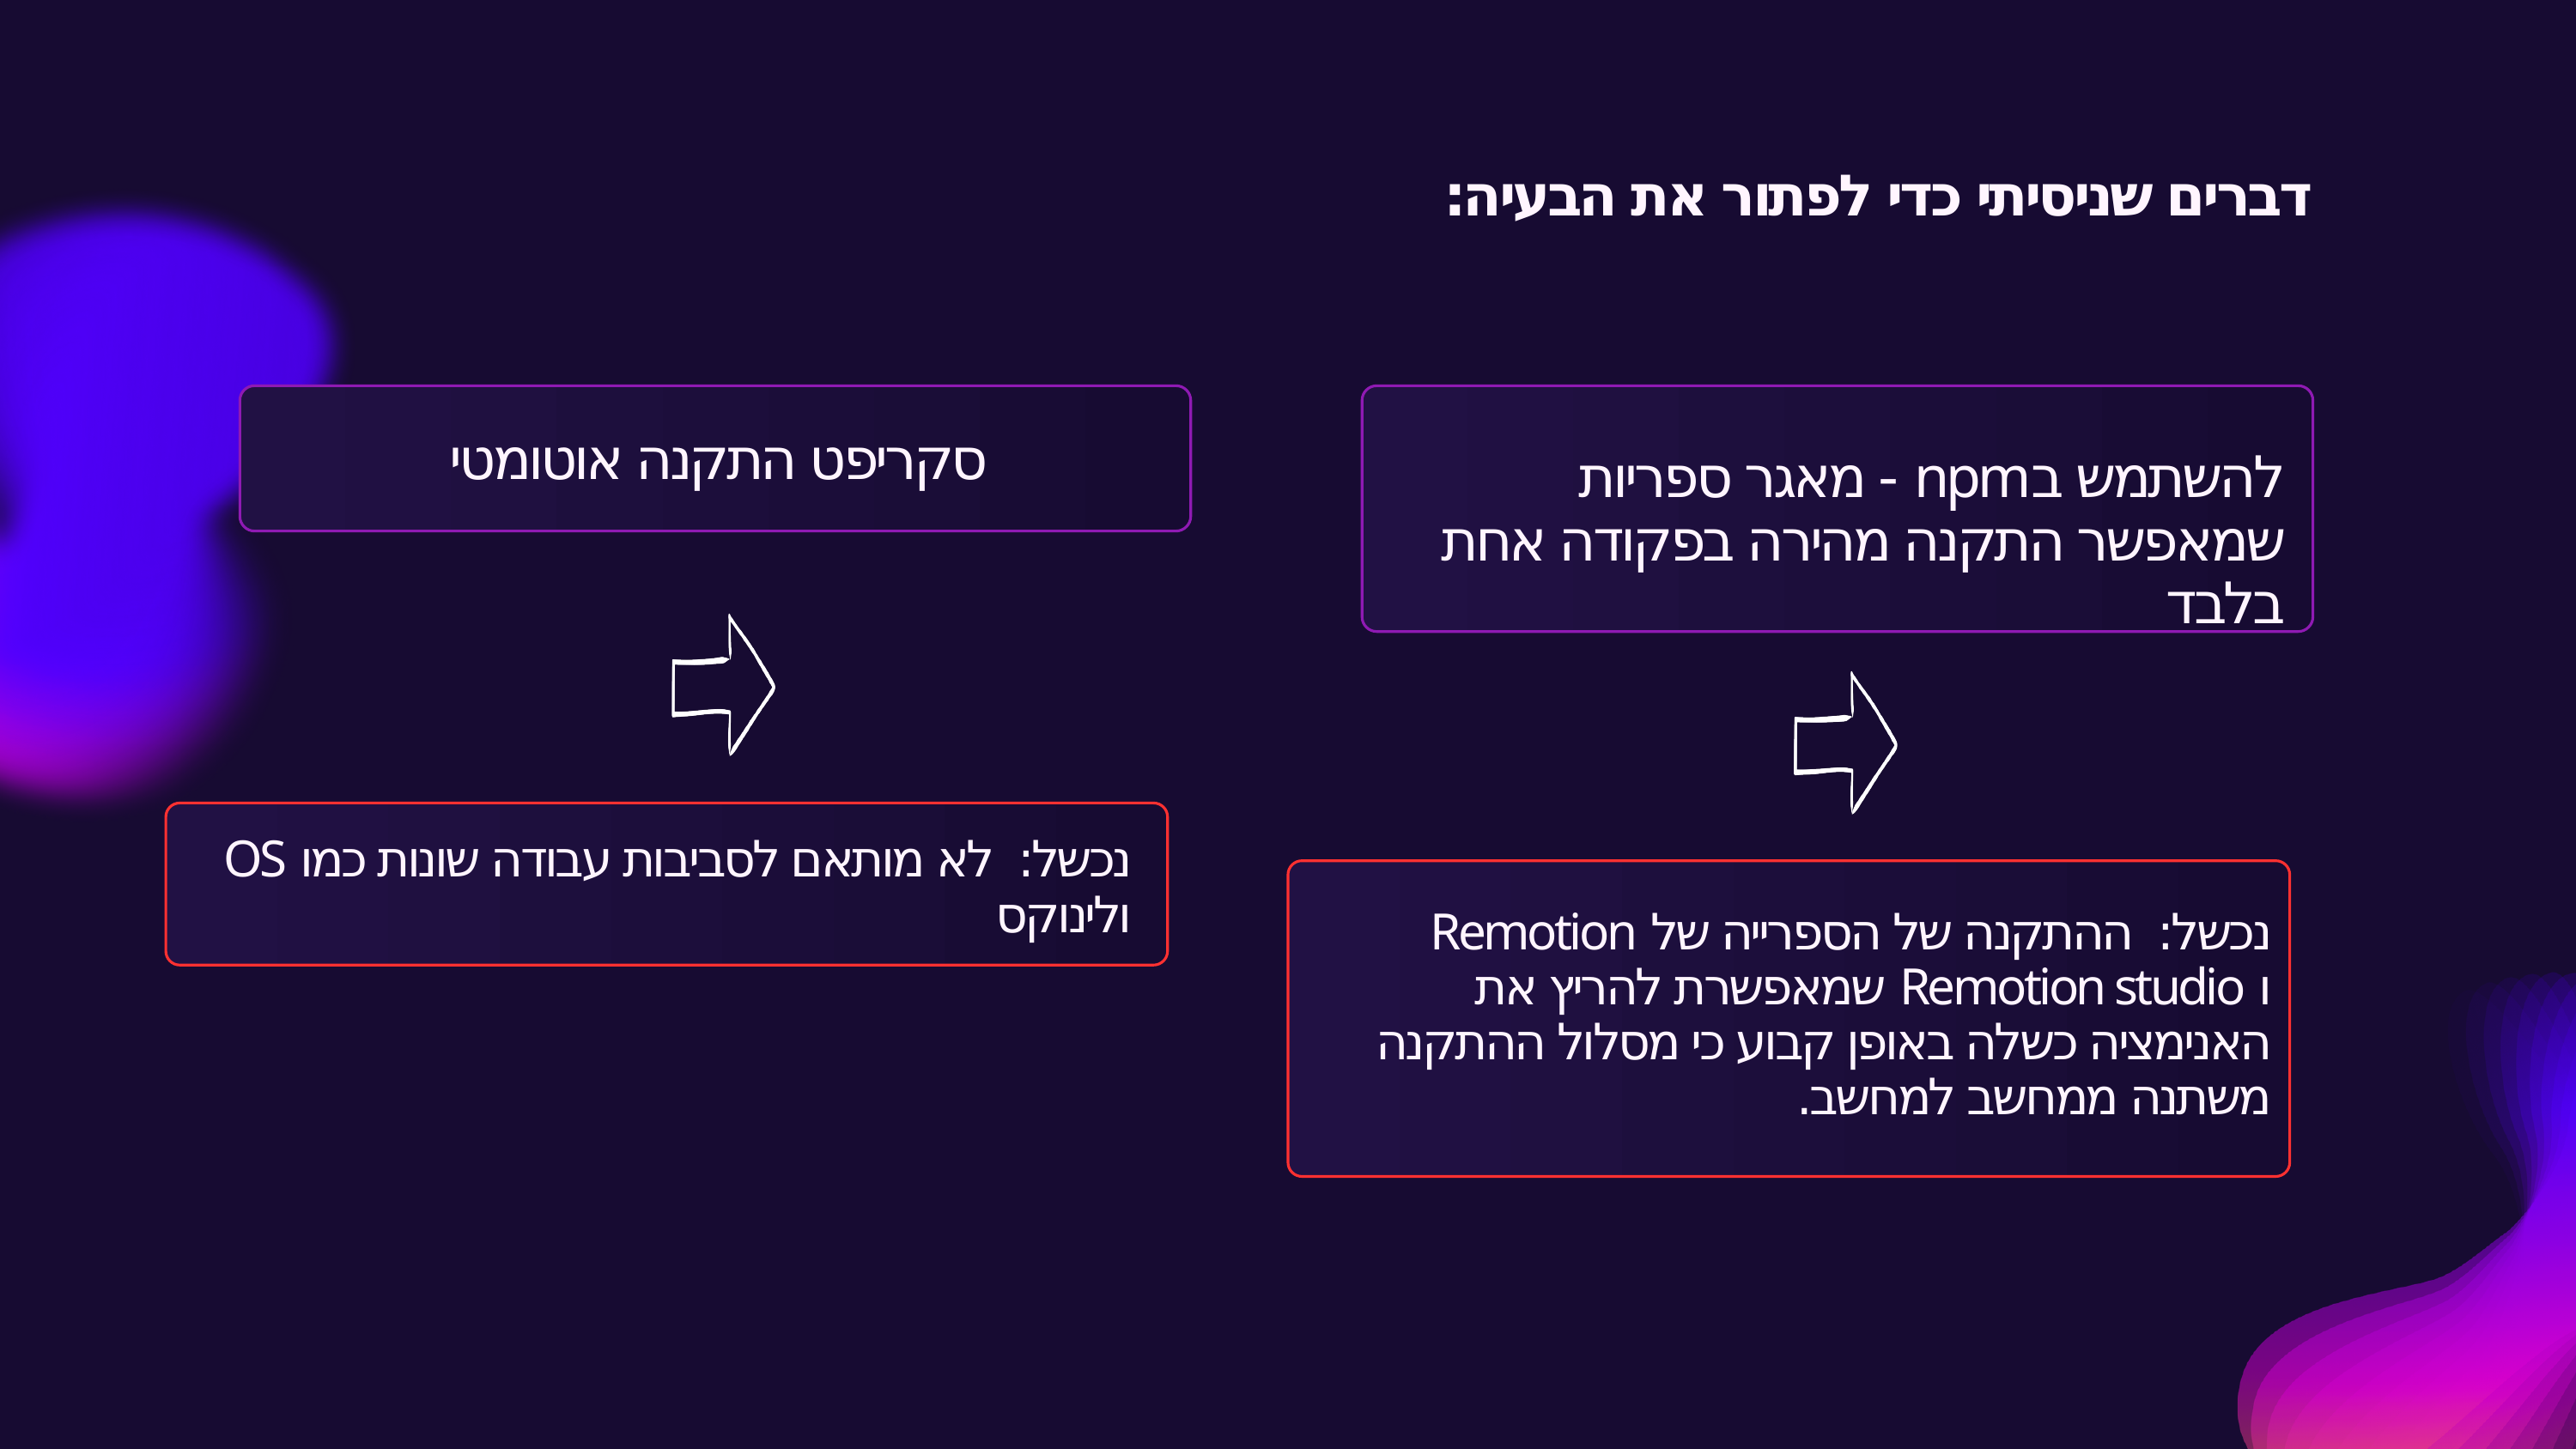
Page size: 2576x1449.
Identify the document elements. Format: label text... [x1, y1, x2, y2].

text_box [1794, 670, 1898, 815]
text_box [0, 187, 356, 824]
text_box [240, 385, 1191, 531]
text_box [165, 803, 1168, 966]
text_box [2237, 965, 2576, 1449]
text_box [1361, 385, 2313, 632]
text_box [671, 612, 775, 757]
text_box דברים שניסיתי כדי לפתור את הבעיה: [1399, 164, 2313, 228]
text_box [1287, 860, 2290, 1177]
